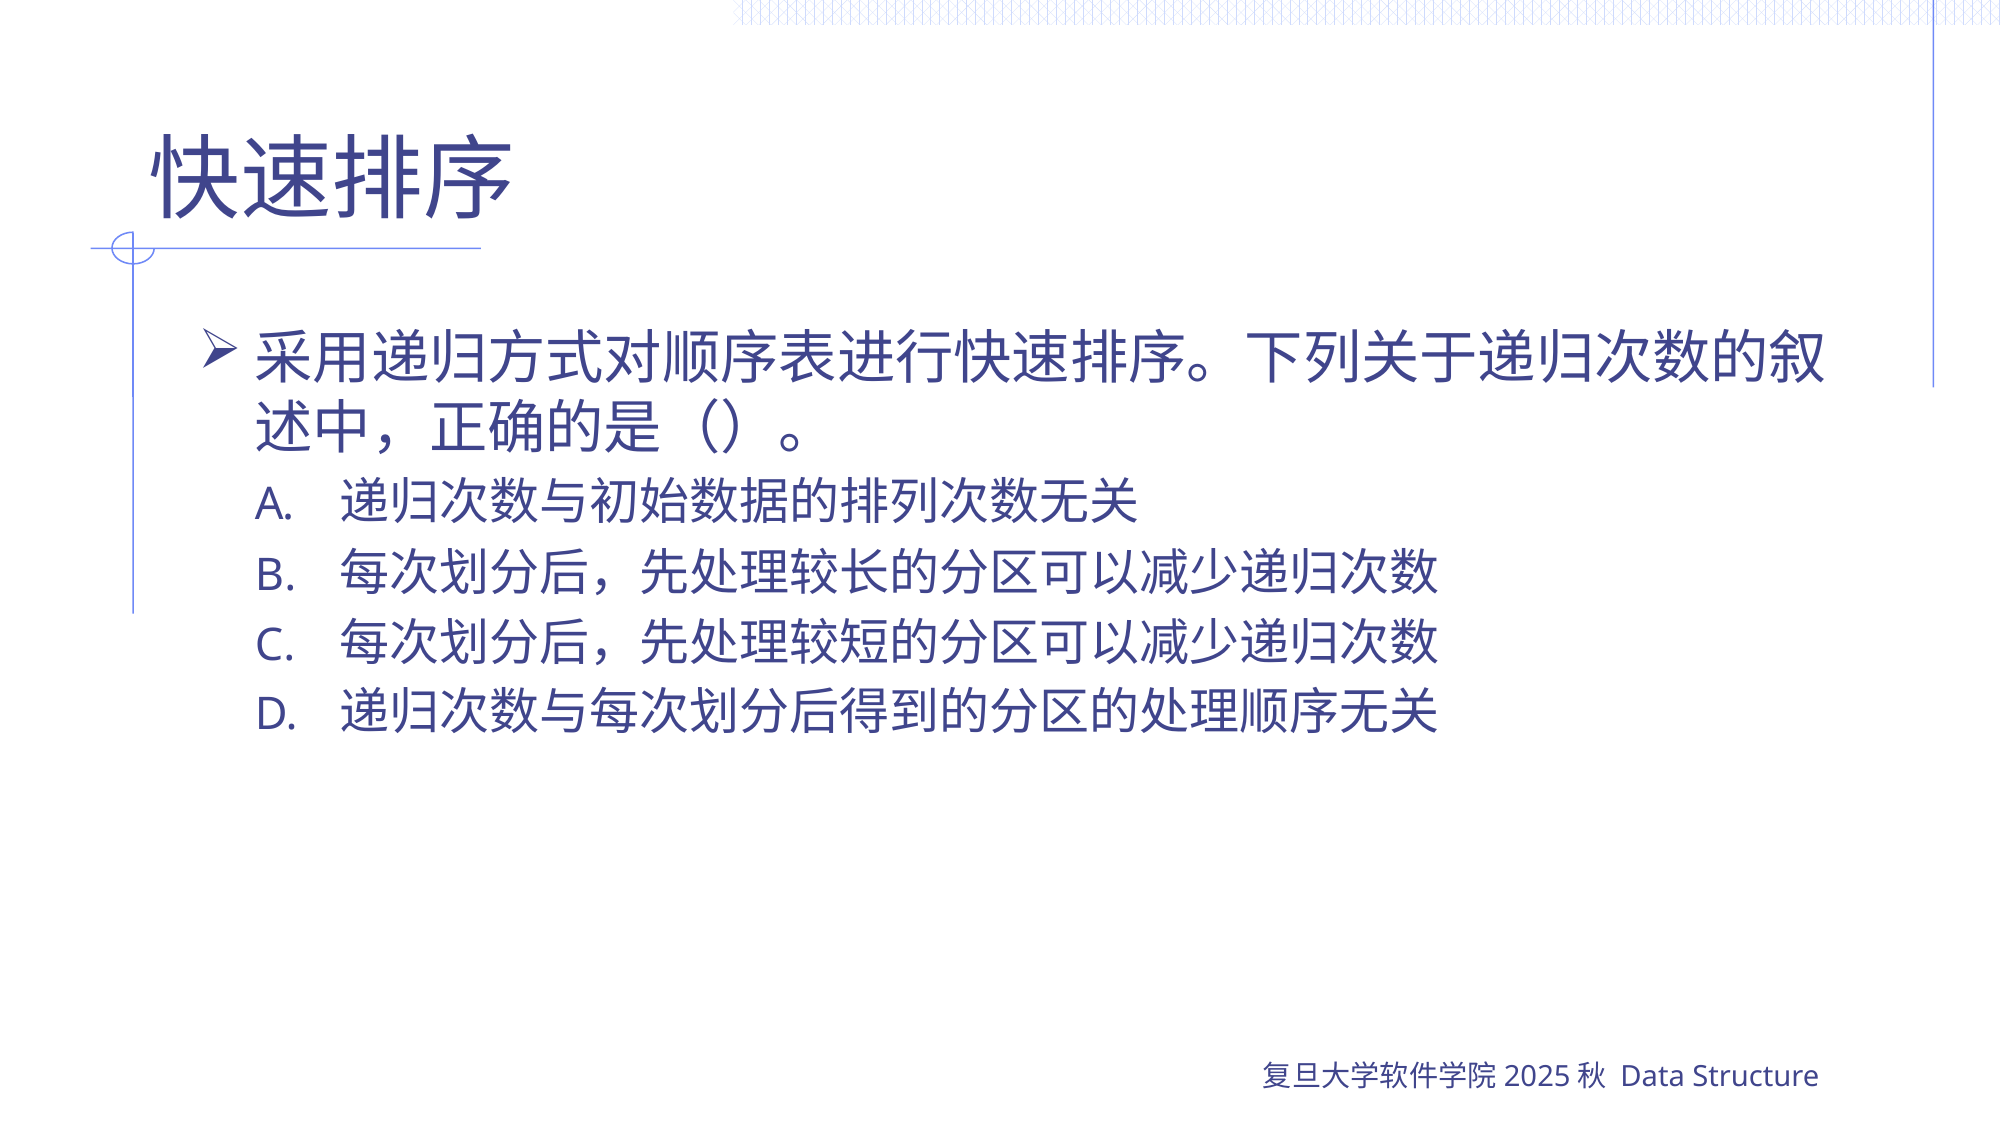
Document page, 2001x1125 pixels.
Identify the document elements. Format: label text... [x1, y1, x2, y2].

title 快速排序 [133, 50, 1834, 238]
list 采用递归方式对顺序表进行快速排序。下列关于递归次数的叙述中，正确的是（）。 递归次数与初始数据的排列次数无关 每次划分后，先处理较长的分区可以减少递归次数 每次划分后，先处理较短的分区可以减少递归次数 递归次数与每次划分后得到的分区的处理顺序无关 [183, 312, 1884, 988]
